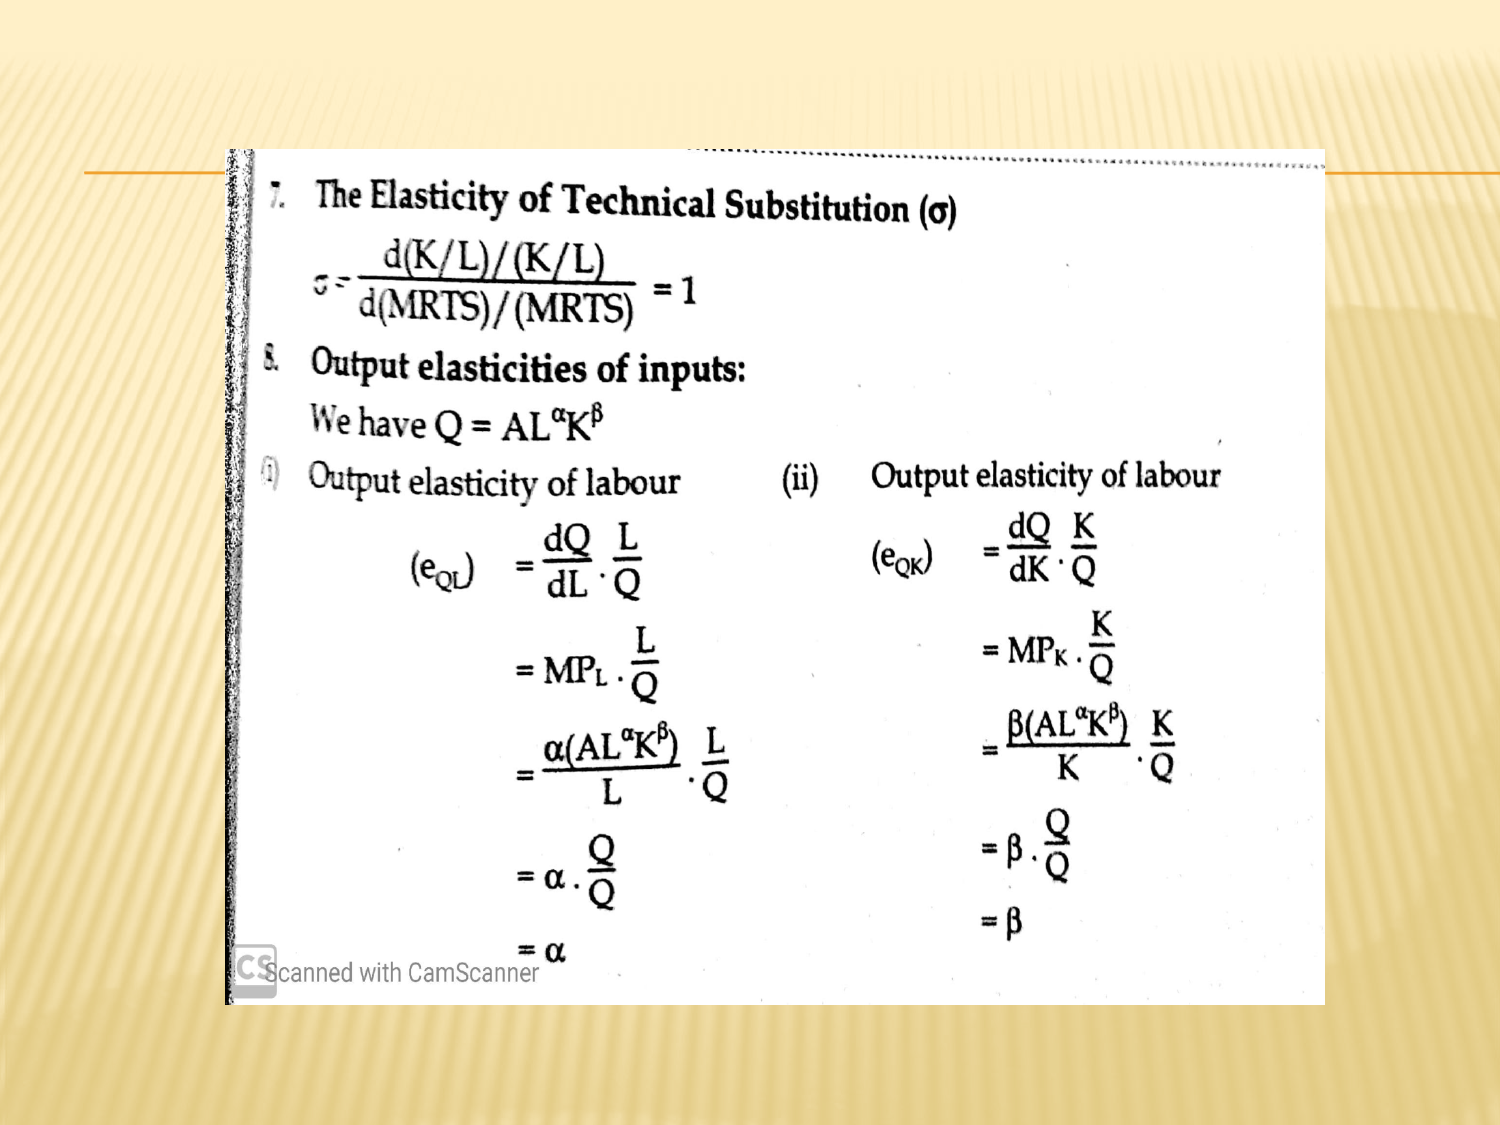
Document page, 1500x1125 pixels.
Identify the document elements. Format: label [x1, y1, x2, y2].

list [224, 149, 1326, 1006]
